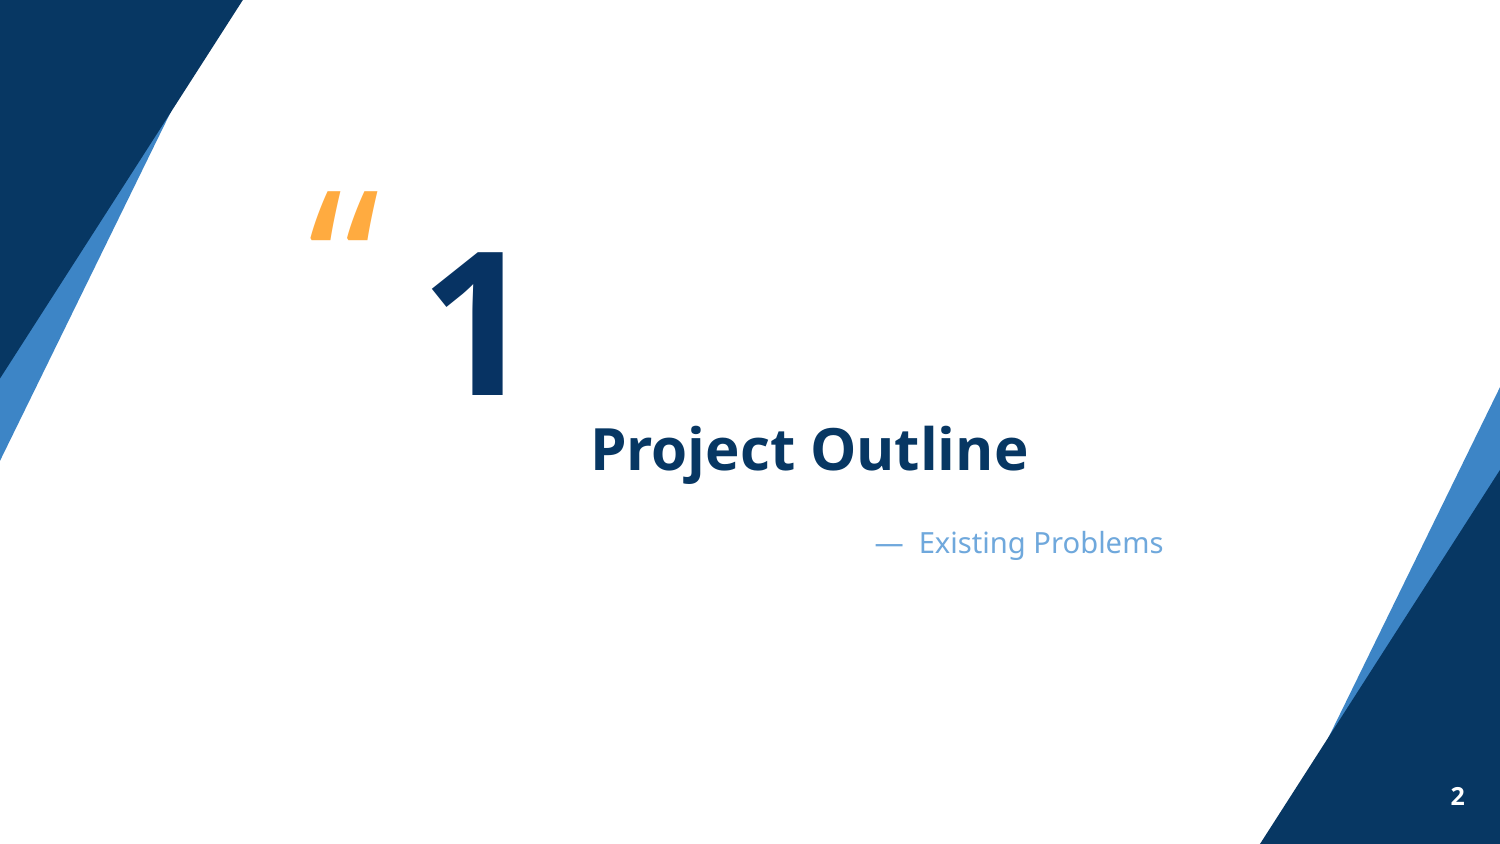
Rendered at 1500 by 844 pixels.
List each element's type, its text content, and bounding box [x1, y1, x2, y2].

subtitle — Existing Problems [510, 509, 1179, 622]
slide_number 2 [1389, 764, 1480, 830]
title Project Outline [414, 396, 1204, 510]
text_box 1 [405, 229, 554, 451]
text_box “ [293, 119, 510, 297]
